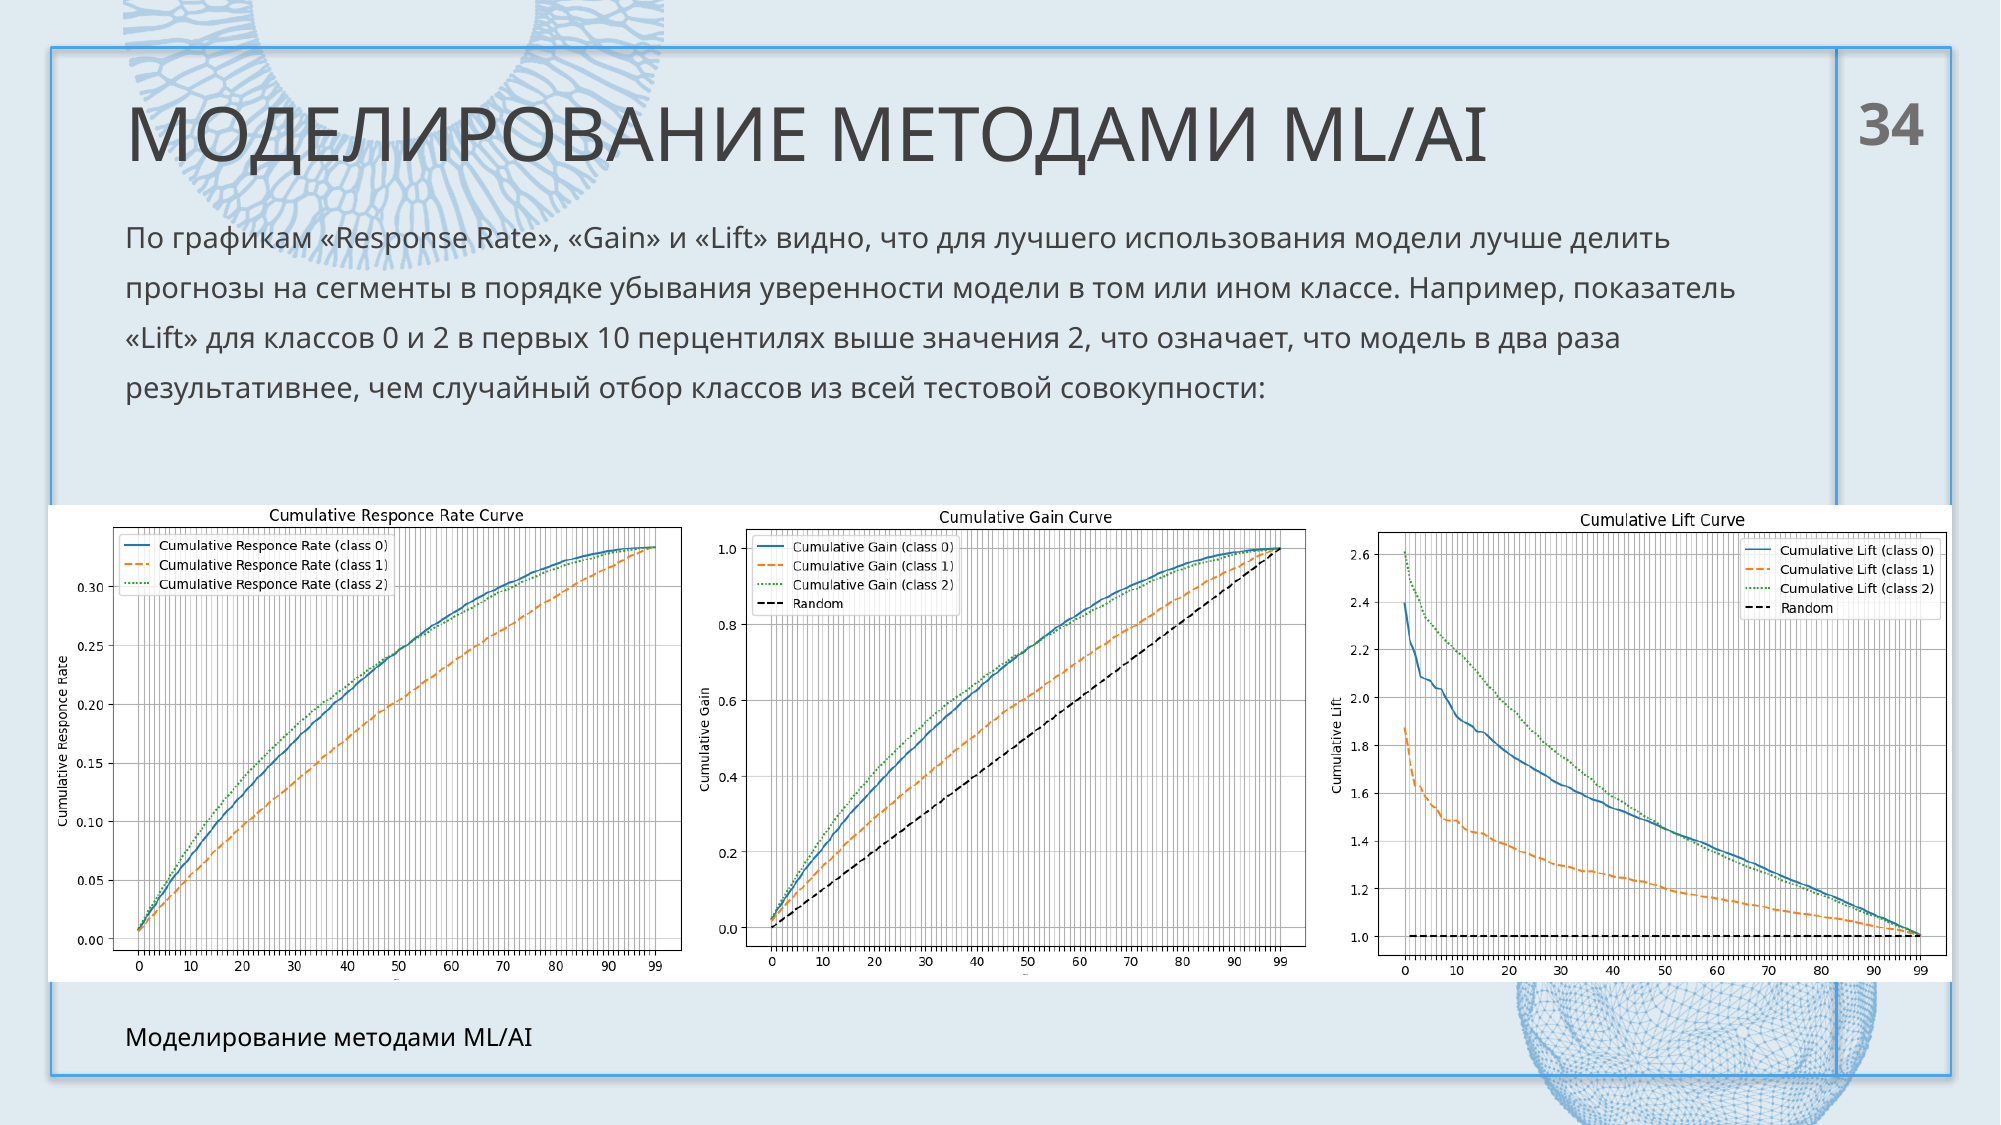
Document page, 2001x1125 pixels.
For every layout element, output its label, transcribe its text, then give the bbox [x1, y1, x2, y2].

list По графикам «Response Rate», «Gain» и «Lift» видно, что для лучшего использования модели лучше делить прогнозы на сегменты в порядке убывания уверенности модели в том или ином классе. Например, показатель «Lift» для классов 0 и 2 в первых 10 перцентилях выше значения 2, что означает, что модель в два раза результативнее, чем случайный отбор классов из всей тестовой совокупности: [110, 196, 1811, 420]
text_box Моделирование методами ML/AI [110, 1014, 617, 1059]
picture [48, 0, 1952, 1125]
title Моделирование методами ML/AI [110, 0, 1638, 185]
slide_number 34 [1822, 48, 1961, 175]
